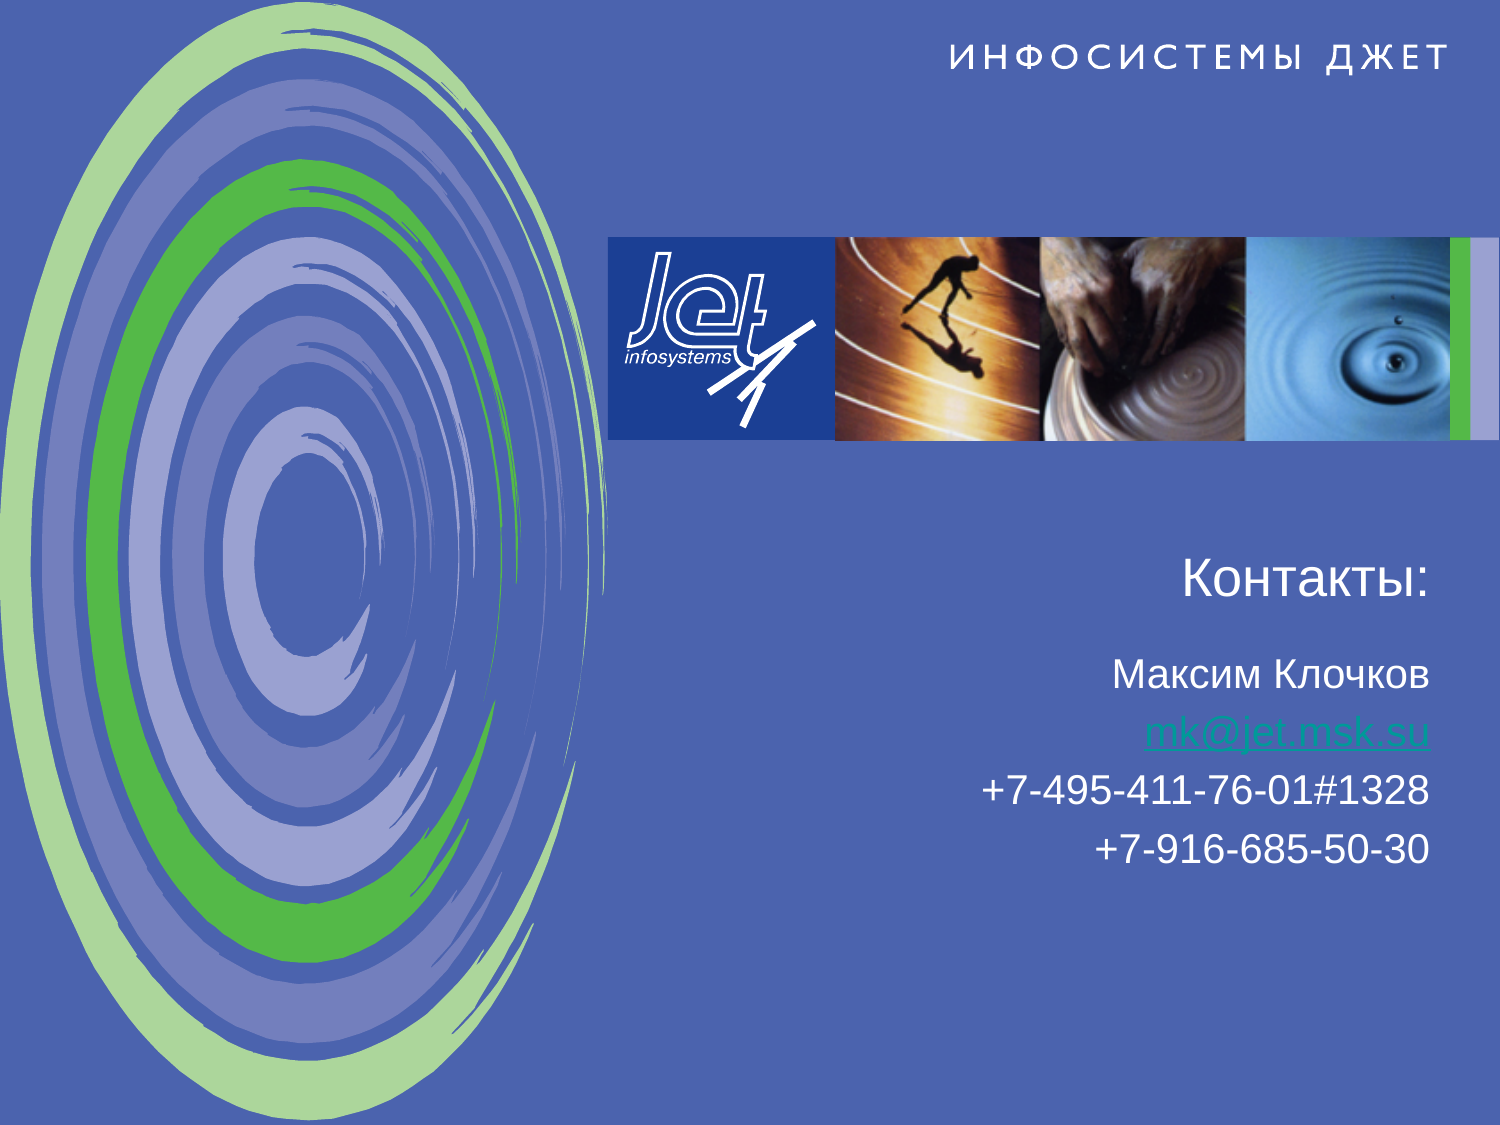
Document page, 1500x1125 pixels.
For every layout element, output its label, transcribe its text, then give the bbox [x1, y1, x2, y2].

title Контакты: [701, 527, 1446, 622]
picture [835, 237, 1450, 441]
list Максим Клочков mk@jet.msk.su +7-495-411-76-01#1328 +7-916-685-50-30 [708, 639, 1446, 1018]
